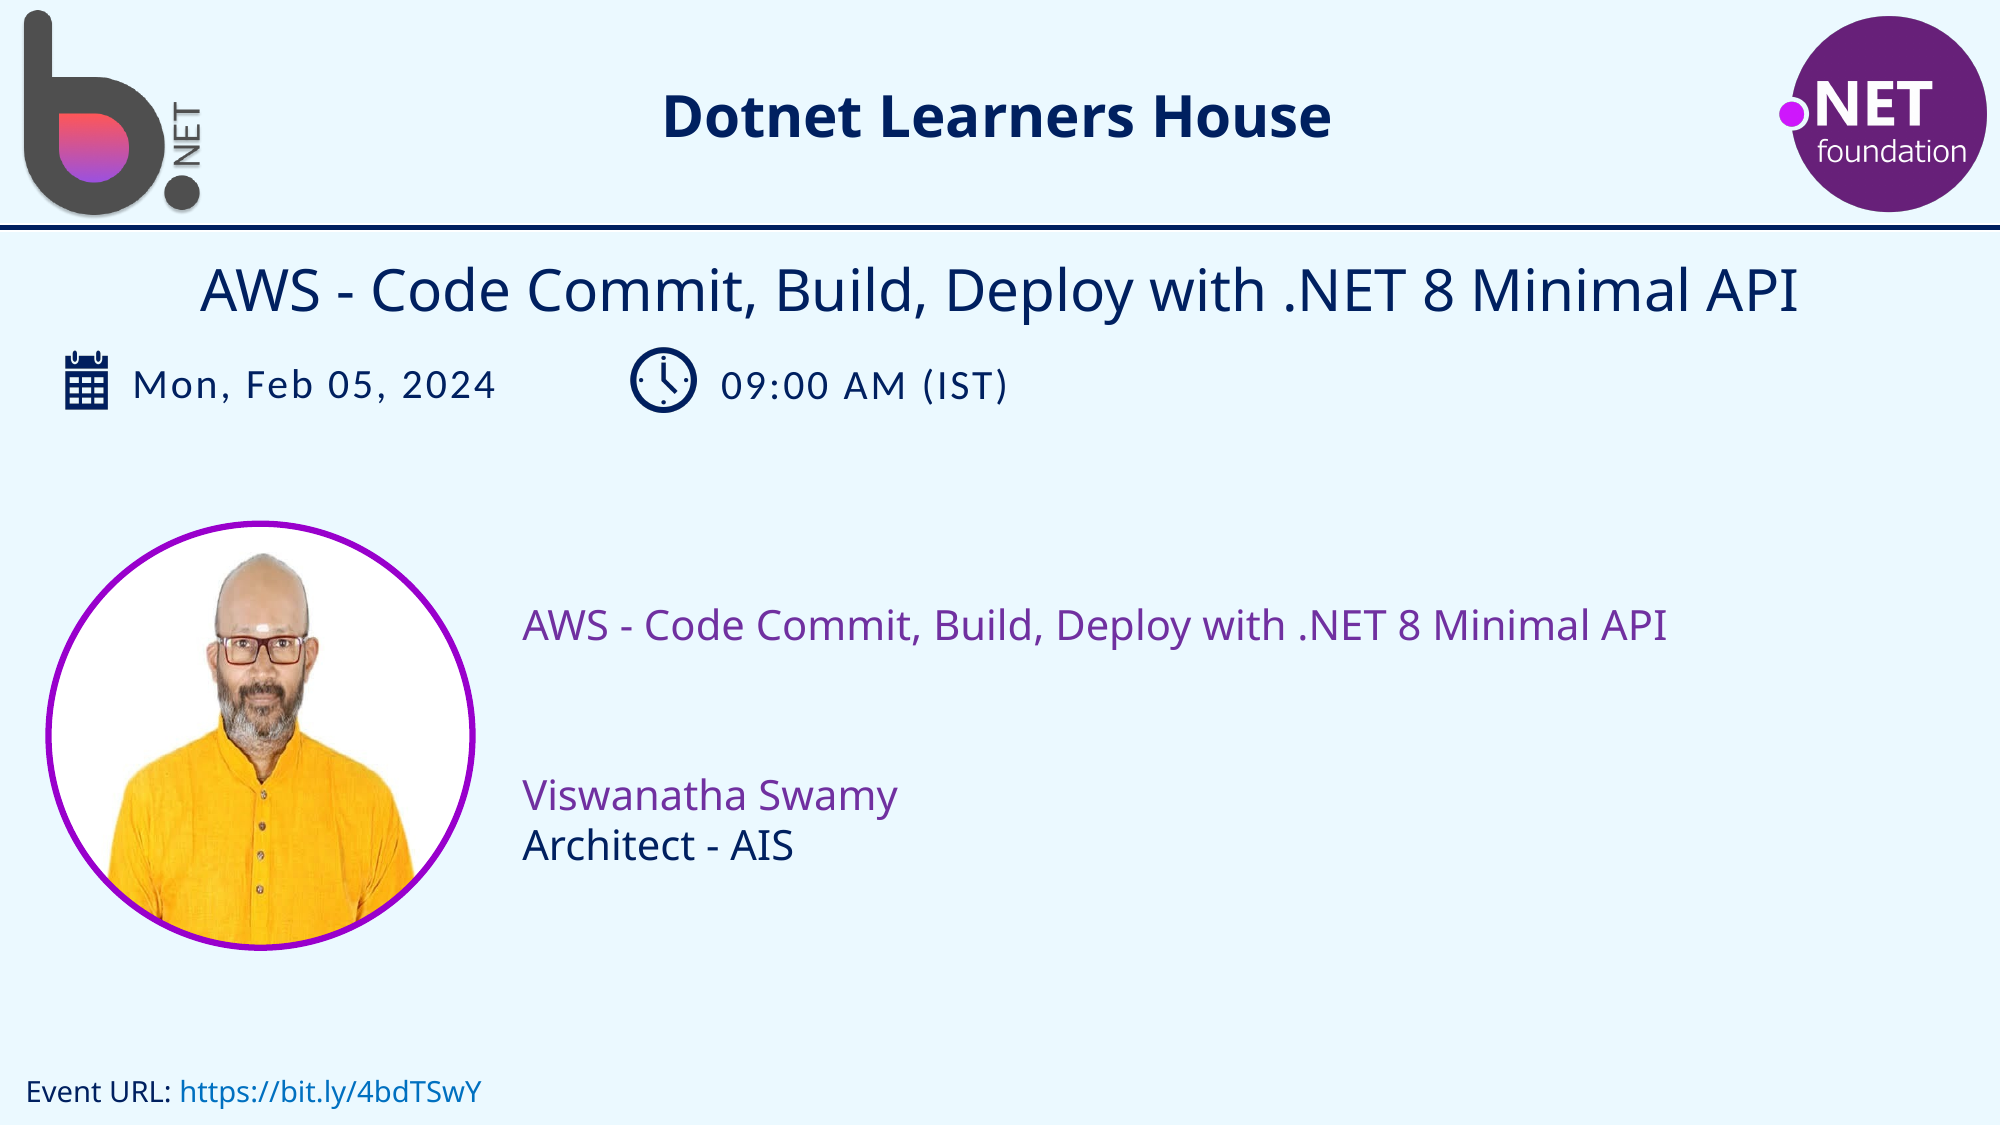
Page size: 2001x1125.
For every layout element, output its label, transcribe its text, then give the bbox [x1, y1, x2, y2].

picture [1777, 9, 1988, 220]
text_box Dotnet Learners House [577, 71, 1417, 157]
picture [57, 339, 116, 421]
picture [48, 523, 473, 948]
picture [10, 9, 221, 220]
text_box [0, 223, 2000, 232]
picture [622, 339, 705, 421]
text_box Event URL: https://bit.ly/4bdTSwY [10, 1066, 1988, 1116]
text_box AWS - Code Commit, Build, Deploy with .NET 8 Minimal API Viswanatha Swamy Architect - AIS [507, 591, 1952, 877]
text_box 09:00 AM (IST) [706, 350, 1432, 416]
text_box Mon, Feb 05, 2024 [117, 349, 622, 415]
text_box AWS - Code Commit, Build, Deploy with .NET 8 Minimal API [10, 245, 1990, 331]
